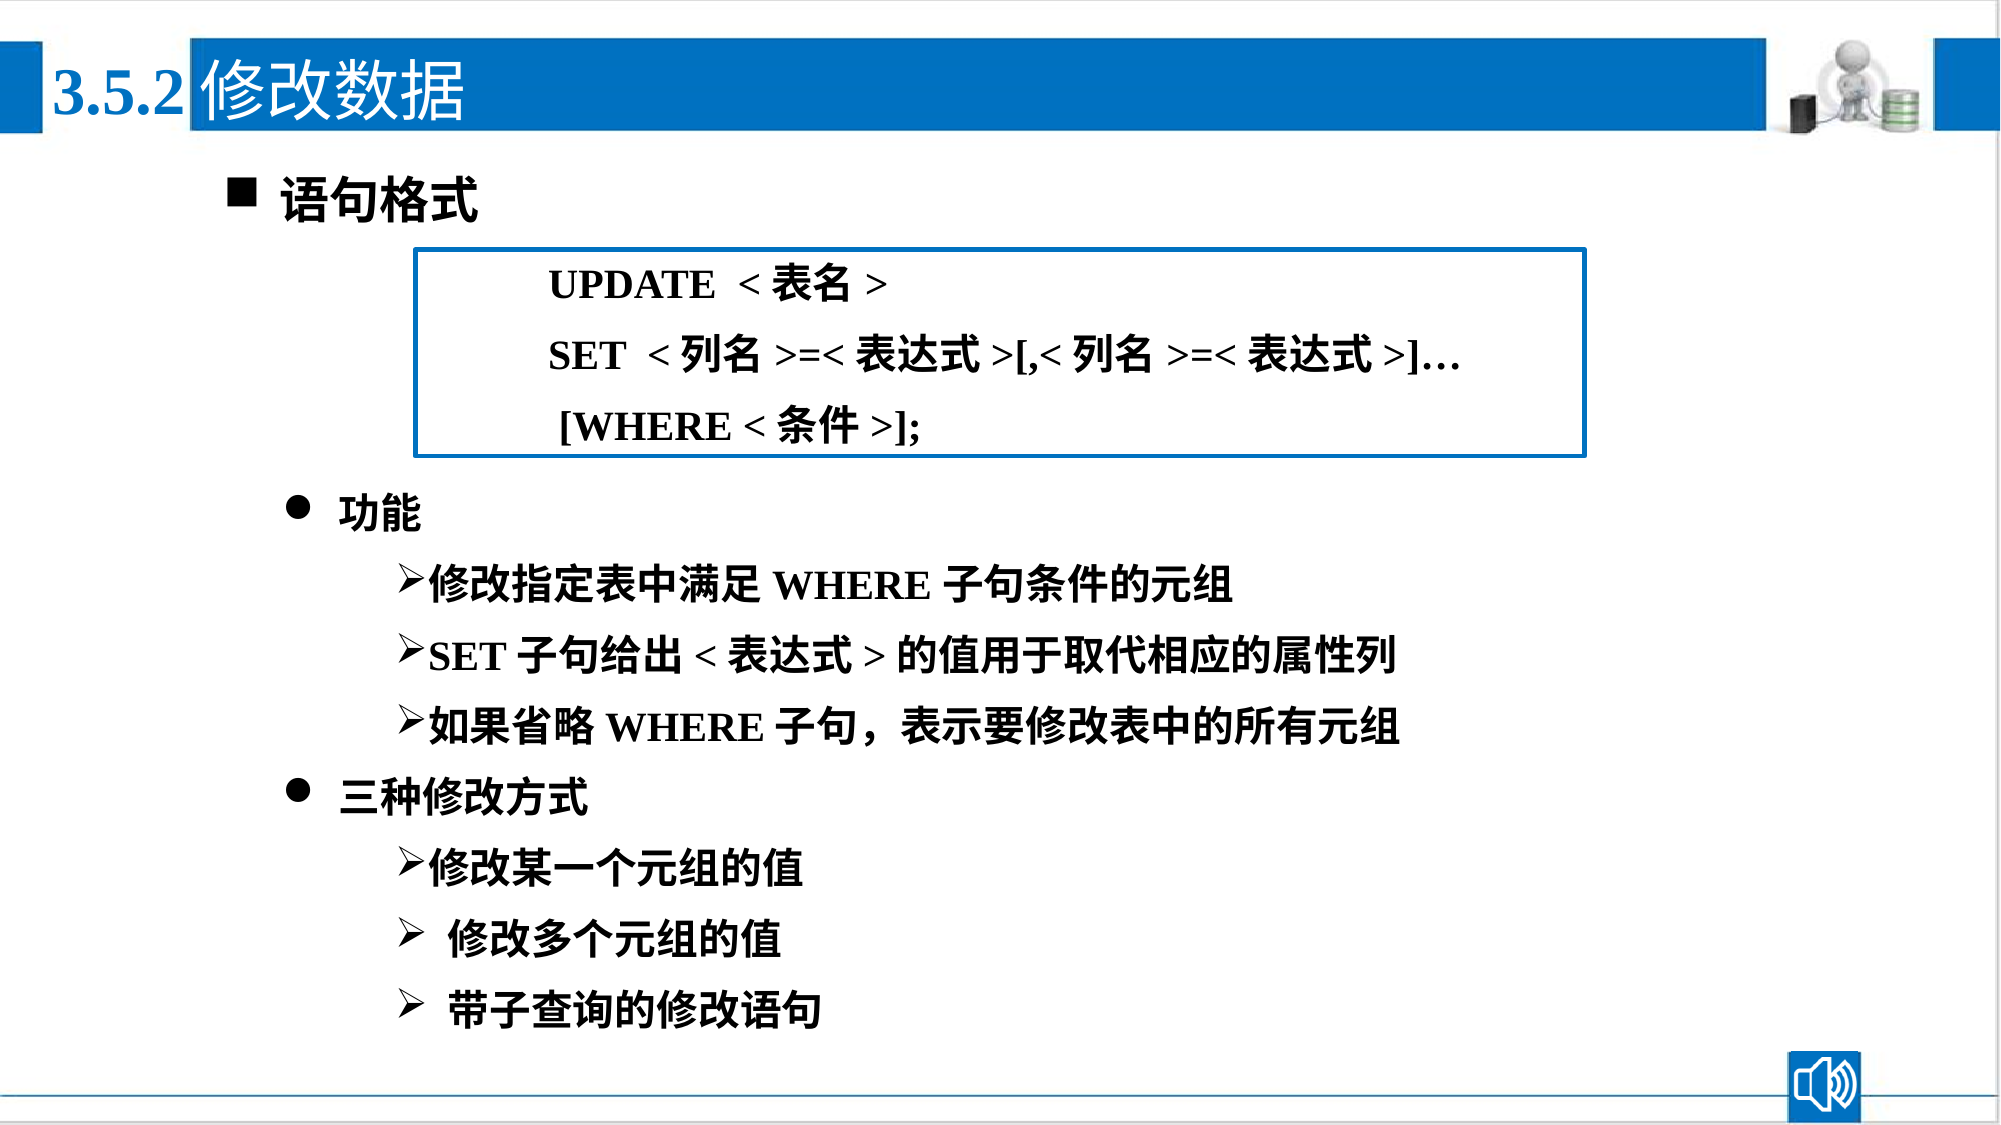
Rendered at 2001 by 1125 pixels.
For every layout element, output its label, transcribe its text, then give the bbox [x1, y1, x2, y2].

text_box 3.5.2 [37, 40, 211, 136]
text_box 功能 修改指定表中满足WHERE子句条件的元组 SET子句给出<表达式>的值用于取代相应的属性列 如果省略WHERE子句，表示要修改表中的所有元组 三种修改方式 修改某一个元组的值 修改多个元组的值 带子查询的修改语句 [267, 479, 1768, 1041]
picture [0, 0, 2001, 1125]
text_box UPDATE <表名> SET <列名>=<表达式>[,<列名>=<表达式>]… [WHERE <条件>]; [413, 248, 1587, 458]
text_box 语句格式 [208, 160, 1709, 236]
text_box 修改数据 [184, 41, 894, 136]
